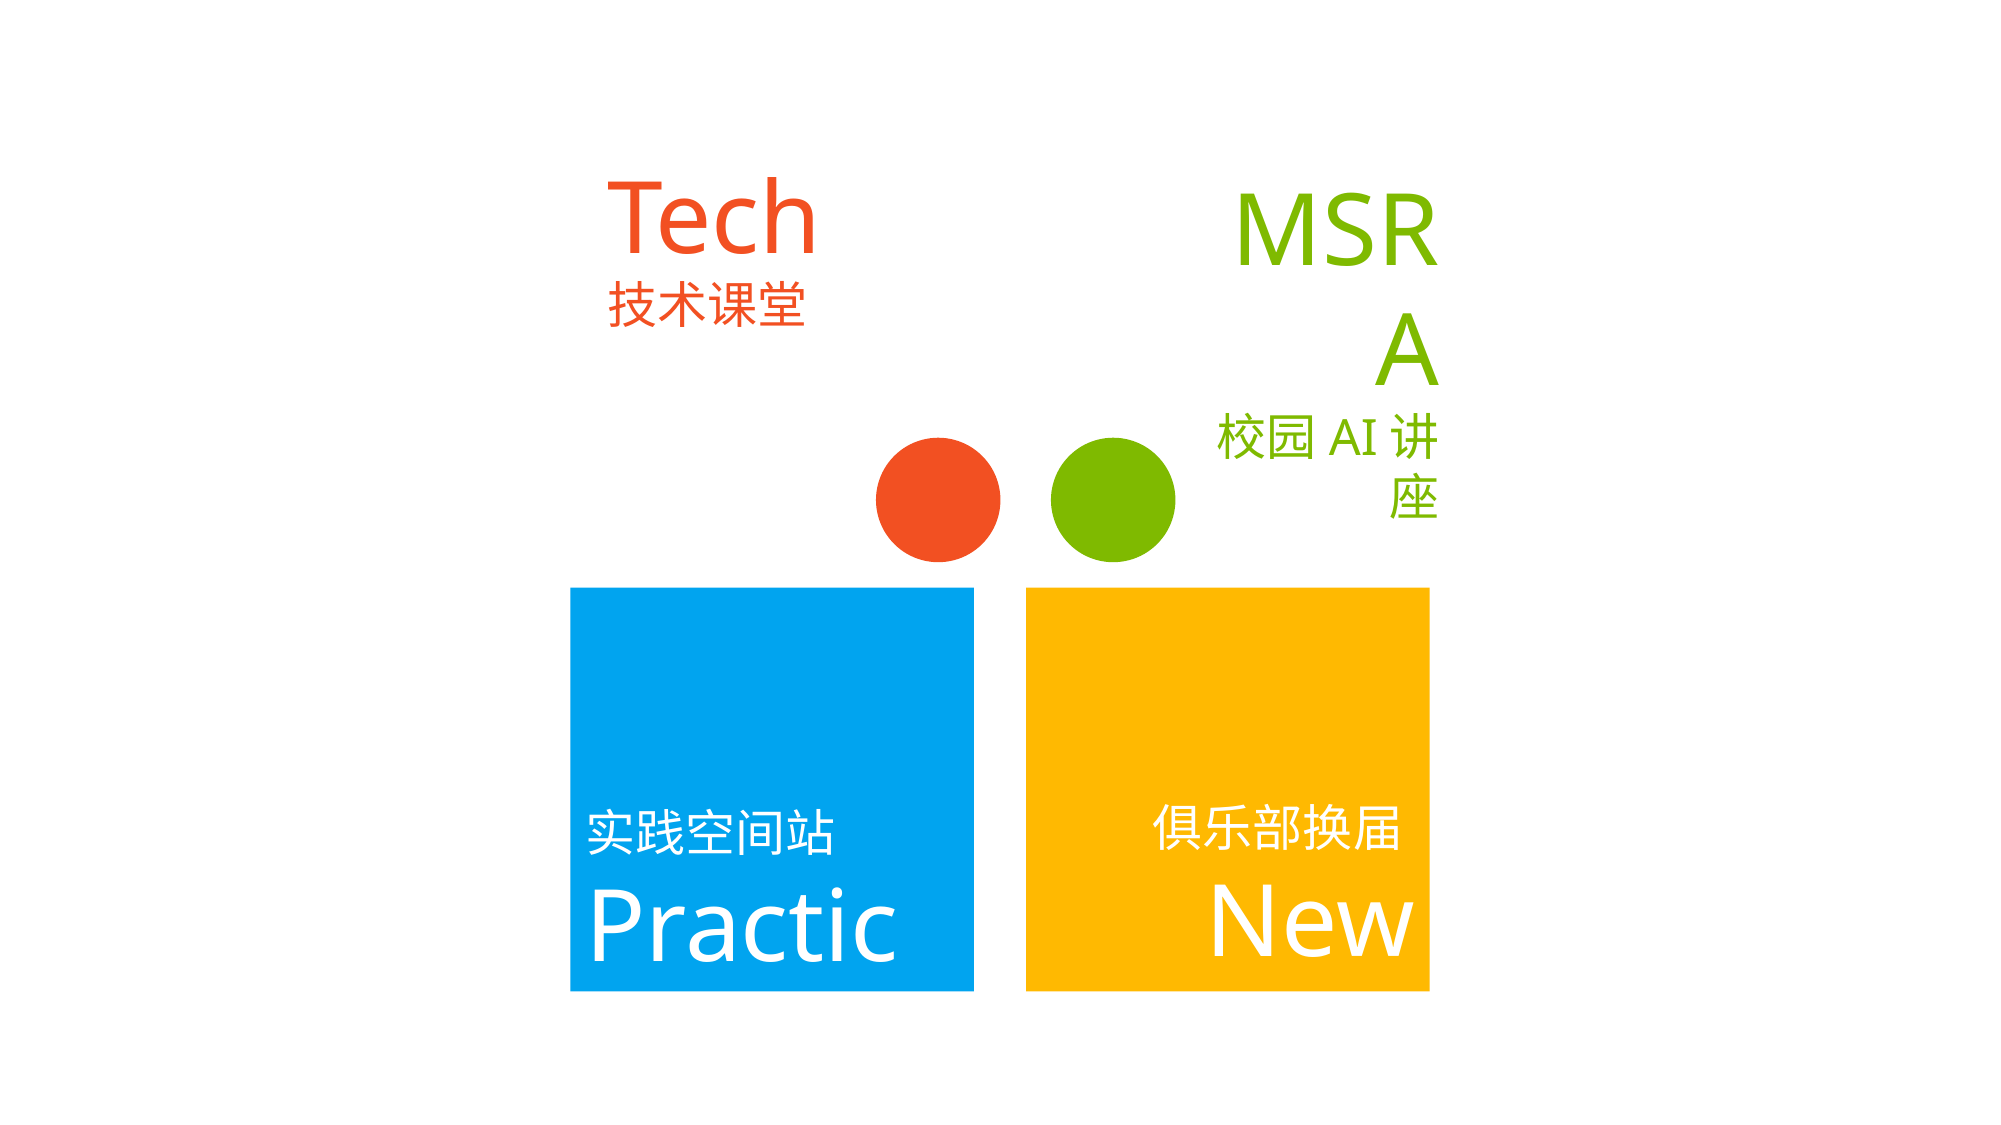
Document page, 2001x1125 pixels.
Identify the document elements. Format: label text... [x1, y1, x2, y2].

text_box [889, 436, 988, 460]
picture [743, 460, 1681, 641]
text_box 俱乐部换届New [1078, 789, 1430, 985]
text_box 实践空间站 Practice [570, 793, 946, 1109]
text_box Tech 技术课堂 [570, 133, 974, 329]
text_box [1065, 437, 1161, 460]
text_box MSRA 校园AI讲堂 [1150, 133, 1430, 460]
text_box [1026, 641, 1430, 992]
text_box [570, 587, 974, 992]
text_box Tech 技术课堂 [592, 146, 996, 341]
text_box MSRA 校园AI讲座 [1175, 158, 1455, 460]
